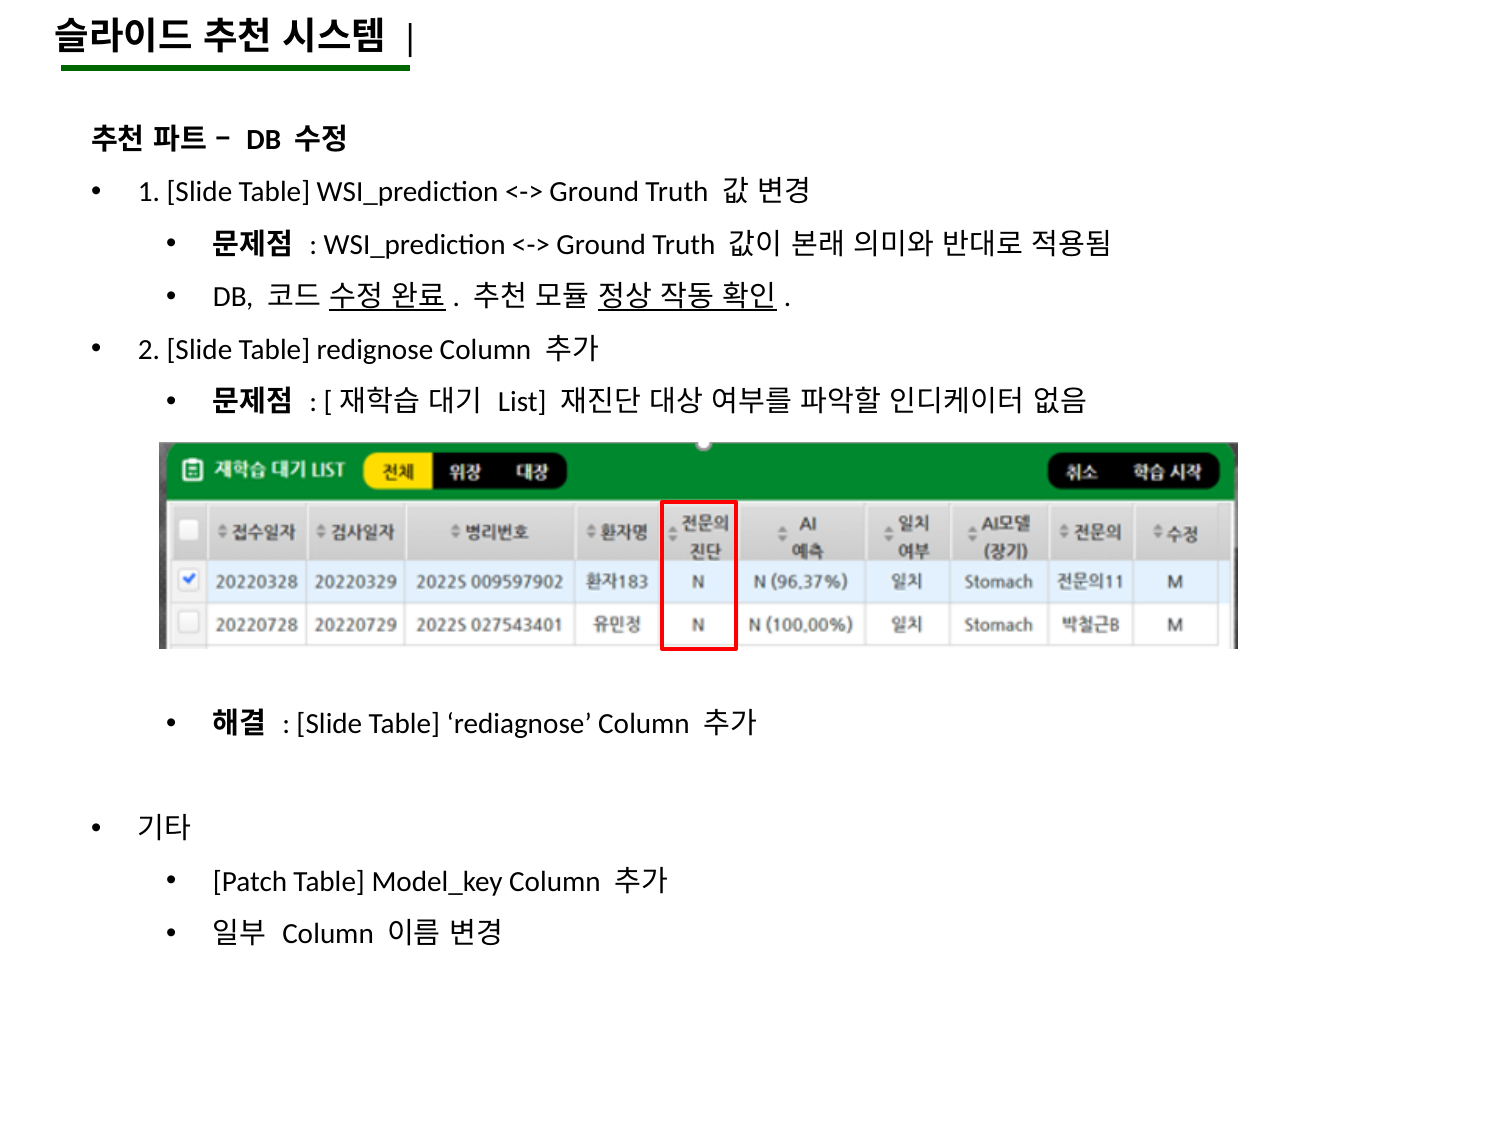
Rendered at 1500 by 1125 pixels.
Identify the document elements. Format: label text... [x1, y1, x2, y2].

text_box 슬라이드 추천 시스템 | [40, 4, 1085, 65]
text_box 해결 : [Slide Table] ‘rediagnose’ Column 추가 기타 [Patch Table] Model_key Column 추가 일부 Column 이름 변경 [76, 680, 1341, 957]
picture [159, 442, 1238, 649]
text_box 추천 파트 – DB 수정 1. [Slide Table] WSI_prediction <-> Ground Truth 값 변경 문제점 : WSI_prediction <-> Ground Truth 값이 본래 의미와 반대로 적용됨 DB, 코드 수정 완료. 추천 모듈 정상 작동 확인. 2. [Slide Table] redignose Column 추가 문제점 : [재학습 대기 List] 재진단 대상 여부를 파악할 인디케이터 없음 [76, 95, 1341, 478]
